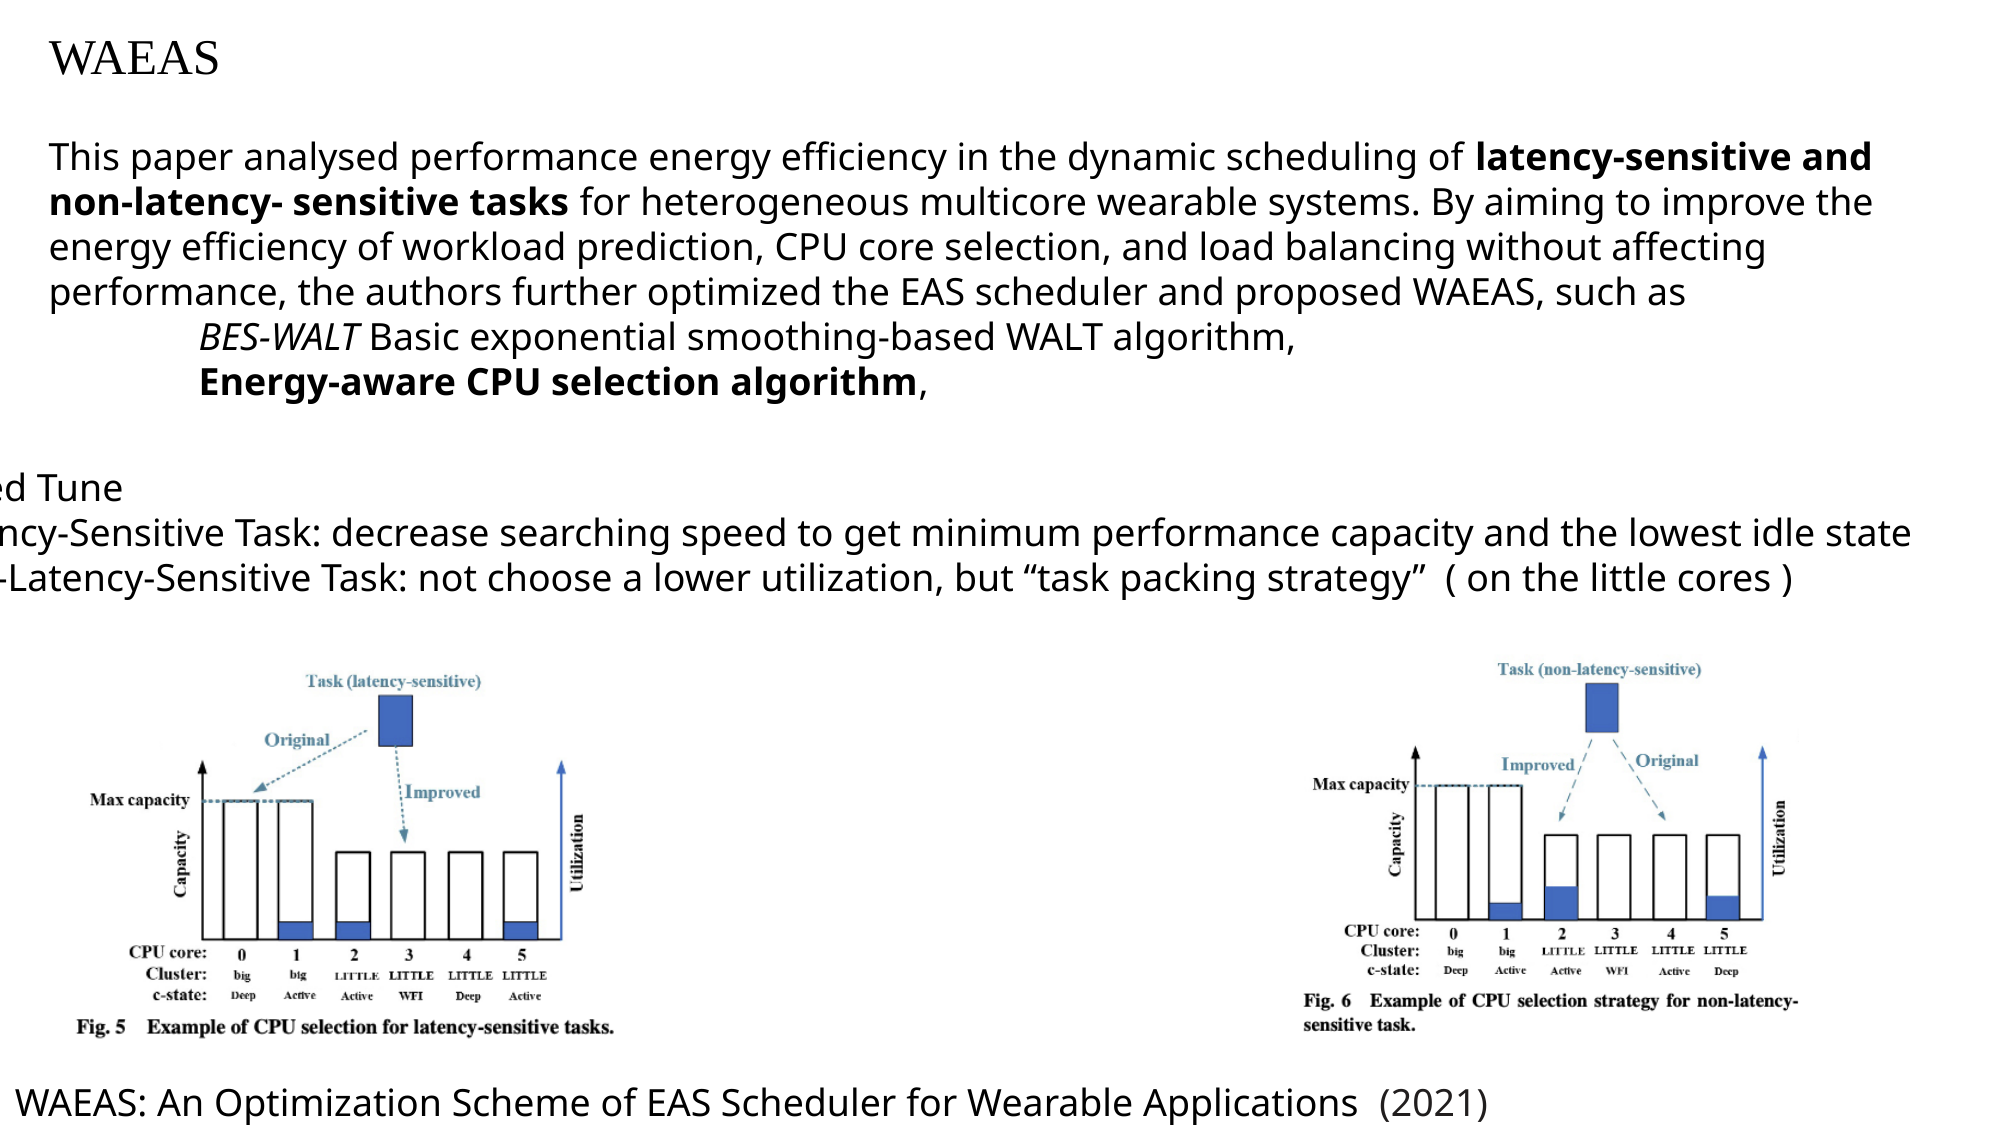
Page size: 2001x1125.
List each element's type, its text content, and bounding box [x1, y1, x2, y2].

text_box WAEAS [33, 0, 1117, 93]
text_box This paper analysed performance energy efficiency in the dynamic scheduling of latency-sensitive and non-latency- sensitive tasks for heterogeneous multicore wearable systems. By aiming to improve the energy efficiency of workload prediction, CPU core selection, and load balancing without affecting performance, the authors further optimized the EAS scheduler and proposed WAEAS, such as BES-WALT Basic exponential smoothing-based WALT algorithm, Energy-aware CPU selection algorithm, [33, 125, 1899, 456]
text_box Sched Tune Latency-Sensitive Task: decrease searching speed to get minimum performance capacity and the lowest idle state Non-Latency-Sensitive Task: not choose a lower utilization, but “task packing strategy” ( on the little cores ) [0, 456, 1939, 742]
picture [1277, 627, 1811, 1044]
text_box WAEAS: An Optimization Scheme of EAS Scheduler for Wearable Applications (2021) [0, 1071, 1967, 1125]
picture [70, 668, 639, 1060]
